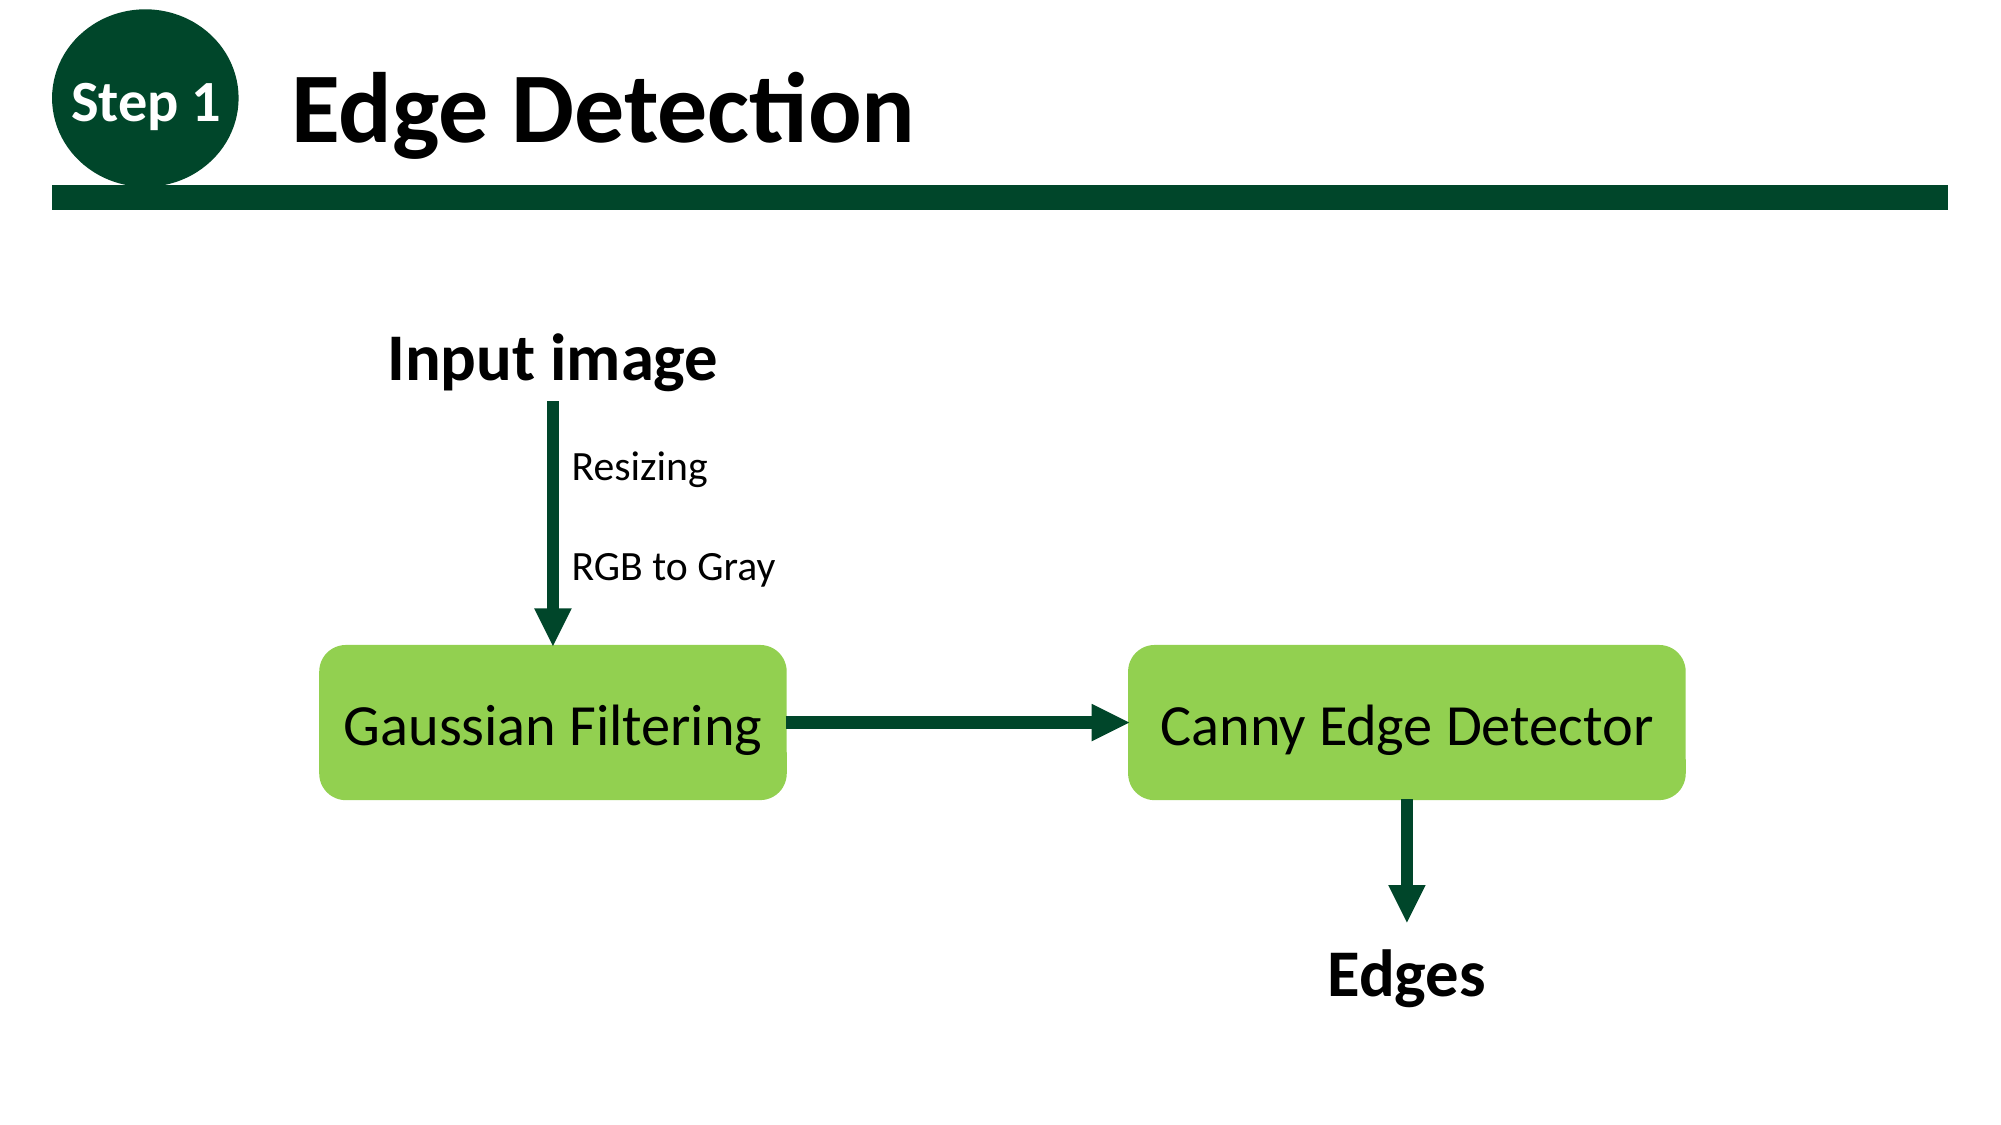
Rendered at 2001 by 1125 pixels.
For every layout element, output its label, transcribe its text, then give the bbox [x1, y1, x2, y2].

text_box [63, 140, 228, 187]
text_box Input image [372, 306, 734, 402]
text_box Step 1 [56, 55, 237, 140]
text_box [63, 9, 227, 55]
text_box Gaussian Filtering [319, 644, 787, 801]
text_box [52, 185, 1948, 210]
text_box Edge Detection [276, 35, 931, 170]
text_box Resizing RGB to Gray [556, 431, 791, 597]
text_box Canny Edge Detector [1128, 644, 1686, 801]
text_box Edges [1312, 922, 1502, 1018]
text_box [52, 72, 56, 124]
